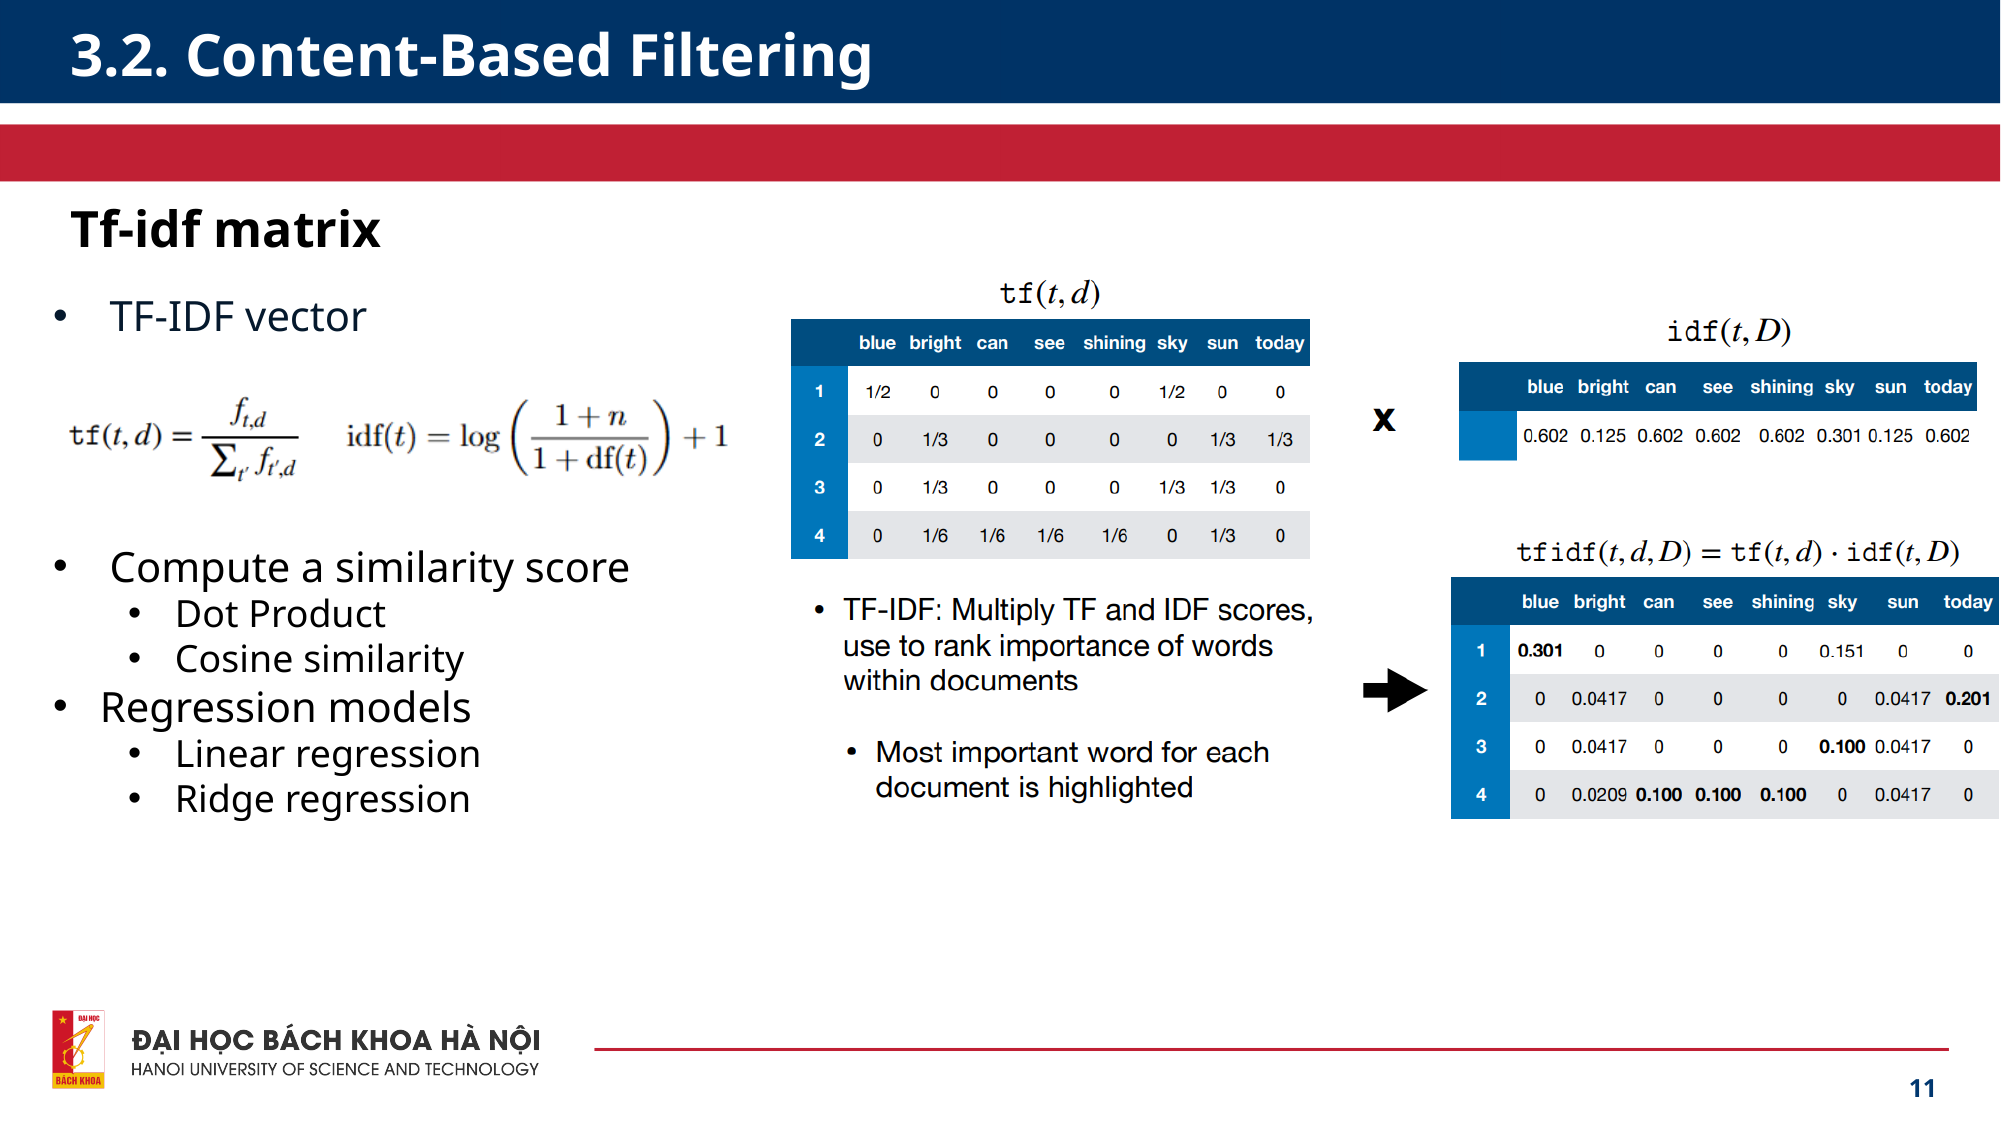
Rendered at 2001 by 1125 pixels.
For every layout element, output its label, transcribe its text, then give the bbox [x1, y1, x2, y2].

picture [0, 0, 2001, 1125]
title 3.2. Content-Based Filtering [55, 18, 1945, 90]
text_box TF-IDF vector Compute a similarity score Dot Product Cosine similarity Regression models Linear regression Ridge regression [38, 282, 783, 878]
slide_number 11 [1502, 1065, 1953, 1125]
text_box Tf-idf matrix [55, 190, 1056, 265]
